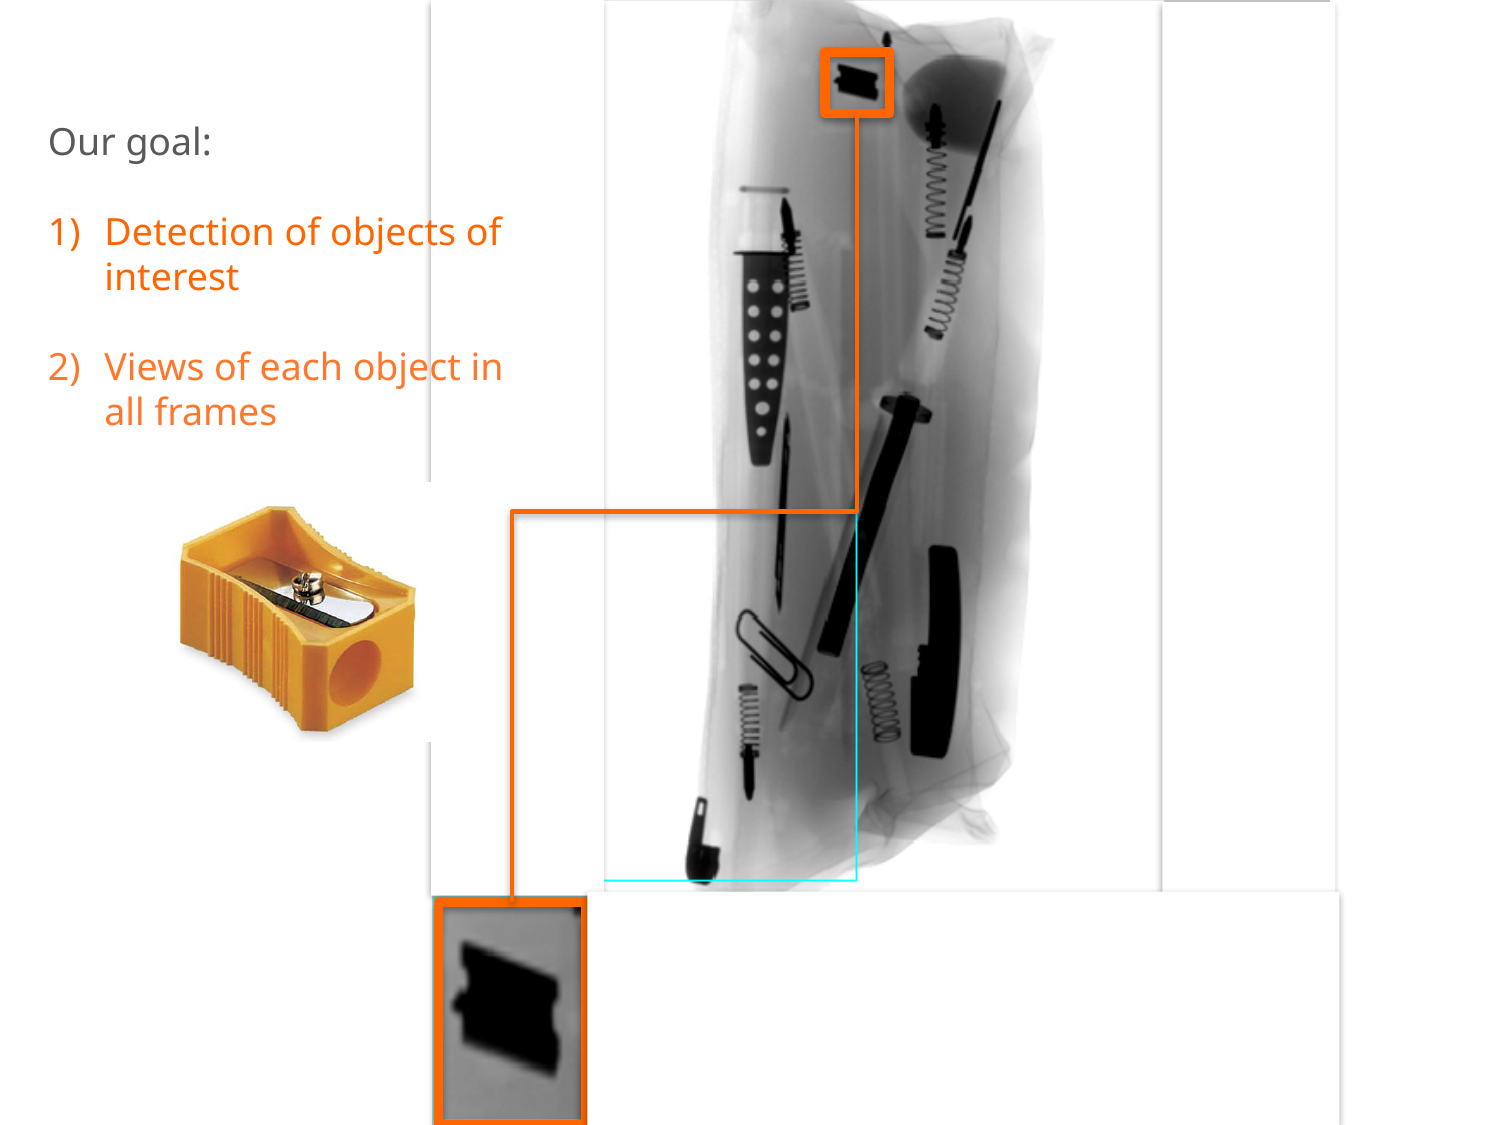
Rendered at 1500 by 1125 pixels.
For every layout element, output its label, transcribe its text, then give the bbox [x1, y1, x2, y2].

picture [159, 481, 445, 743]
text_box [431, 0, 1336, 1125]
text_box Our goal: Detection of objects of interest Views of each object in all frames [33, 110, 425, 441]
